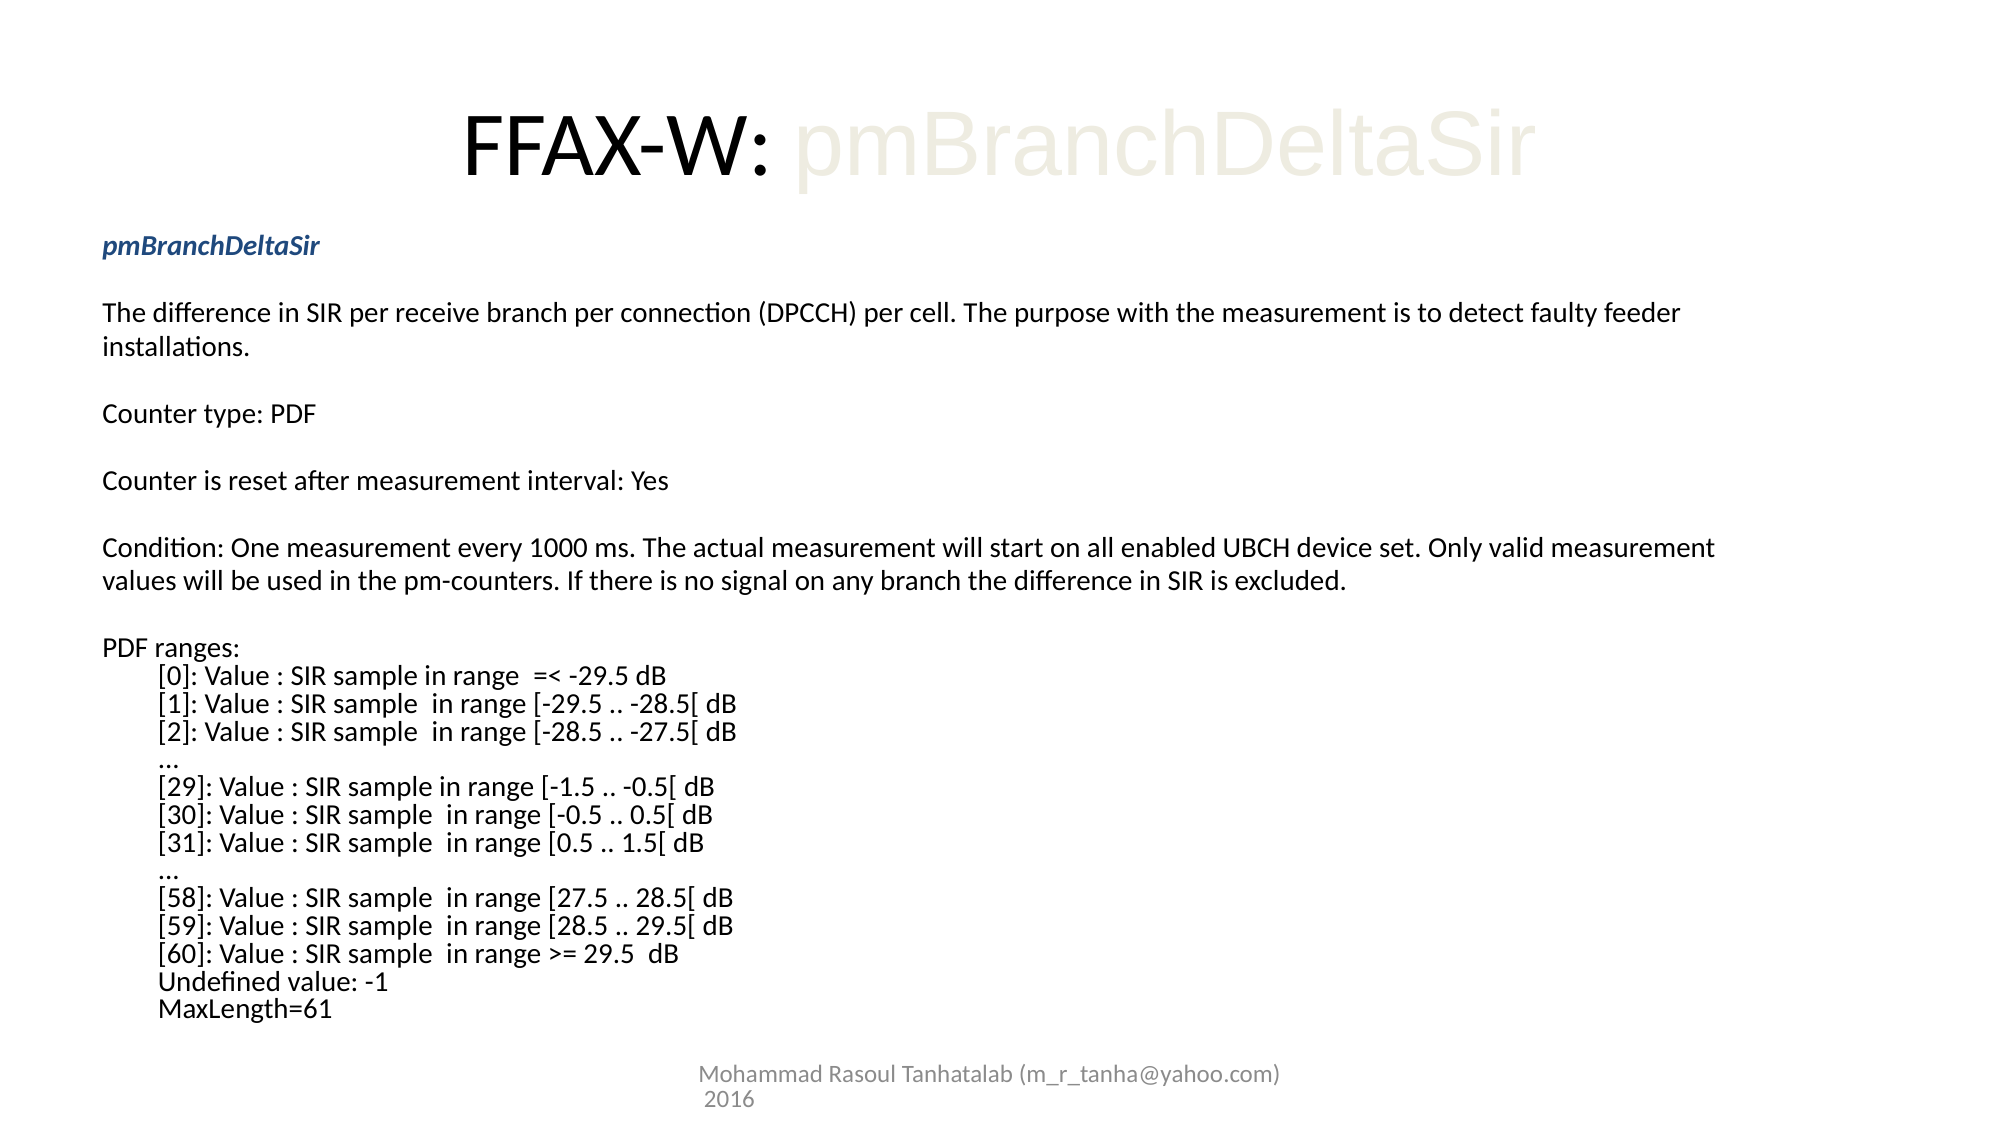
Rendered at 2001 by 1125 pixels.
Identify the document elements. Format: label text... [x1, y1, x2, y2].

list pmBranchDeltaSir The difference in SIR per receive branch per connection (DPCCH) per cell. The purpose with the measurement is to detect faulty feeder installations. Counter type: PDF Counter is reset after measurement interval: Yes Condition: One measurement every 1000 ms. The actual measurement will start on all enabled UBCH device set. Only valid measurement values will be used in the pm-counters. If there is no signal on any branch the difference in SIR is excluded. PDF ranges: [0]: Value : SIR sample in range =< -29.5 dB [1]: Value : SIR sample in range [-29.5 .. -28.5[ dB [2]: Value : SIR sample in range [-28.5 .. -27.5[ dB ... [29]: Value : SIR sample in range [-1.5 .. -0.5[ dB [30]: Value : SIR sample in range [-0.5 .. 0.5[ dB [31]: Value : SIR sample in range [0.5 .. 1.5[ dB ... [58]: Value : SIR sample in range [27.5 .. 28.5[ dB [59]: Value : SIR sample in range [28.5 .. 29.5[ dB [60]: Value : SIR sample in range >= 29.5 dB Undefined value: -1 MaxLength=61 [87, 225, 1914, 1035]
title FFAX-W: pmBranchDeltaSir [99, 45, 1900, 225]
footer Mohammad Rasoul Tanhatalab (m_r_tanha@yahoo.com) 2016 [683, 1042, 1317, 1103]
